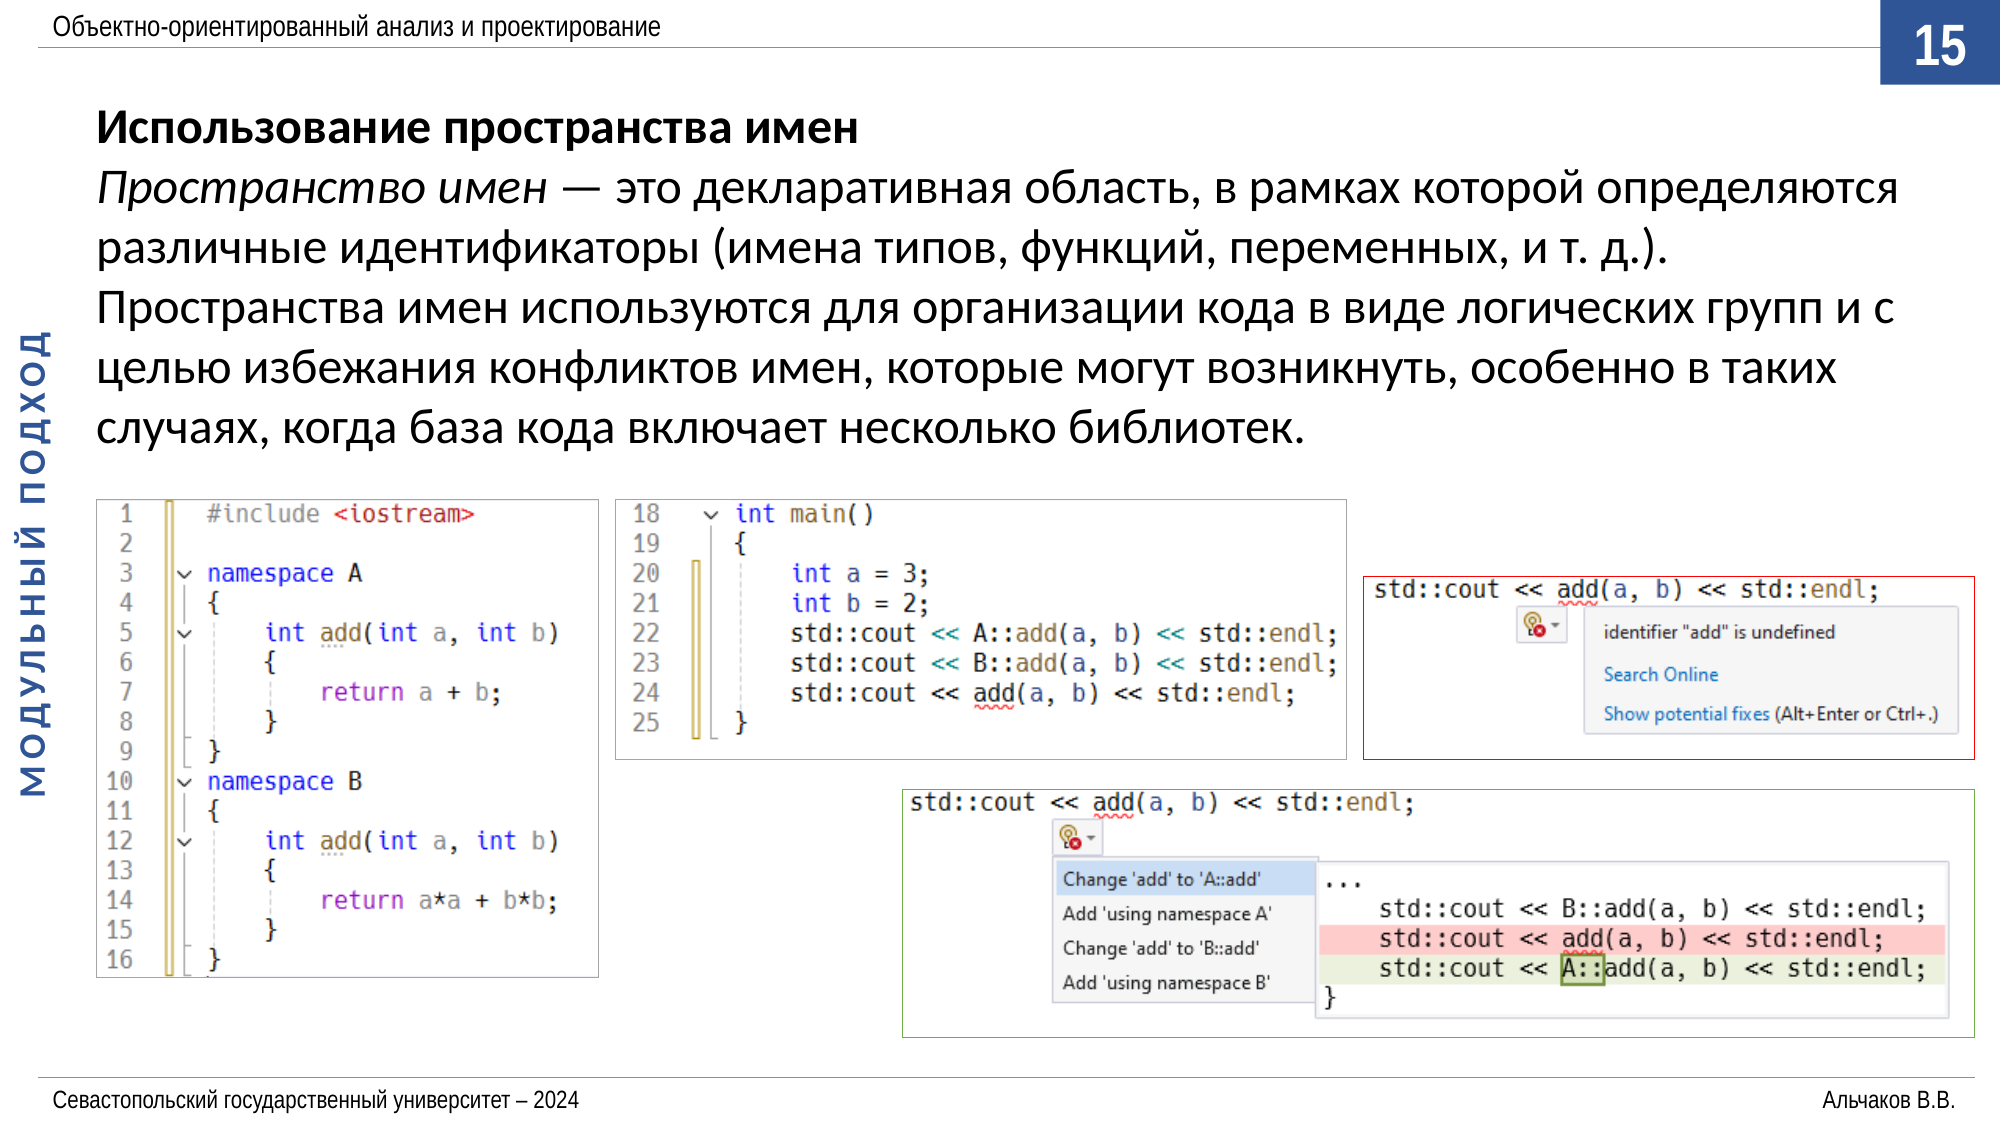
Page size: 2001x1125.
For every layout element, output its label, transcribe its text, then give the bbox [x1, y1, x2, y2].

text_box Севастопольский государственный университет – 2024 Альчаков В.В. [37, 1078, 1975, 1121]
text_box Использование пространства имен Пространство имен — это декларативная область, в рамках которой определяются различные идентификаторы (имена типов, функций, переменных, и т. д.). Пространства имен используются для организации кода в виде логических групп и с целью избежания конфликтов имен, которые могут возникнуть, особенно в таких случаях, когда база кода включает несколько библиотек. [81, 85, 1932, 461]
text_box МОДУЛЬНЫЙ ПОДХОД [0, 67, 76, 1063]
picture [1363, 576, 1975, 760]
picture [902, 789, 1975, 1038]
picture [96, 499, 599, 978]
text_box Объектно-ориентированный анализ и проектирование [37, 0, 1880, 47]
text_box 15 [1880, 0, 2000, 85]
picture [615, 499, 1347, 760]
